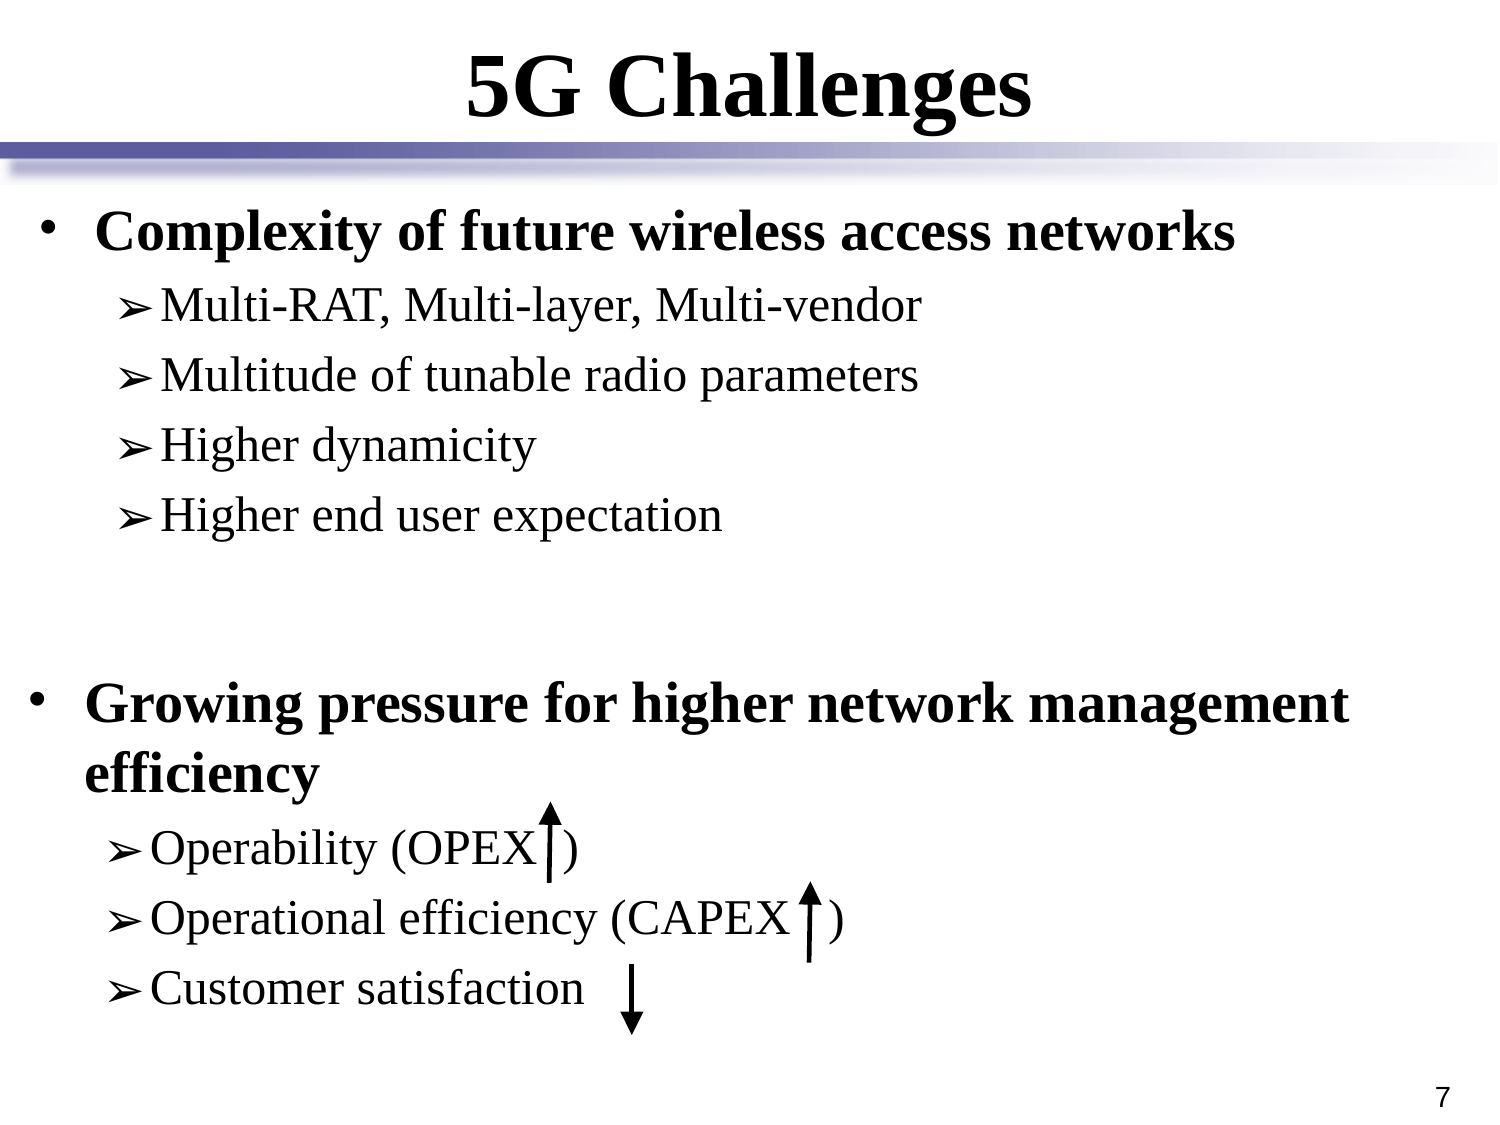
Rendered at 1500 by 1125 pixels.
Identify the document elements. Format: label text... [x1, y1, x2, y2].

title 5G Challenges [0, 9, 1500, 149]
text_box Complexity of future wireless access networks Multi-RAT, Multi-layer, Multi-vendor Multitude of tunable radio parameters Higher dynamicity Higher end user expectation [23, 184, 1477, 547]
list Growing pressure for higher network management efficiency Operability (OPEX ) Operational efficiency (CAPEX ) Customer satisfaction [12, 656, 1467, 1035]
picture [0, 149, 1498, 185]
slide_number ‹#› [1116, 1070, 1467, 1113]
